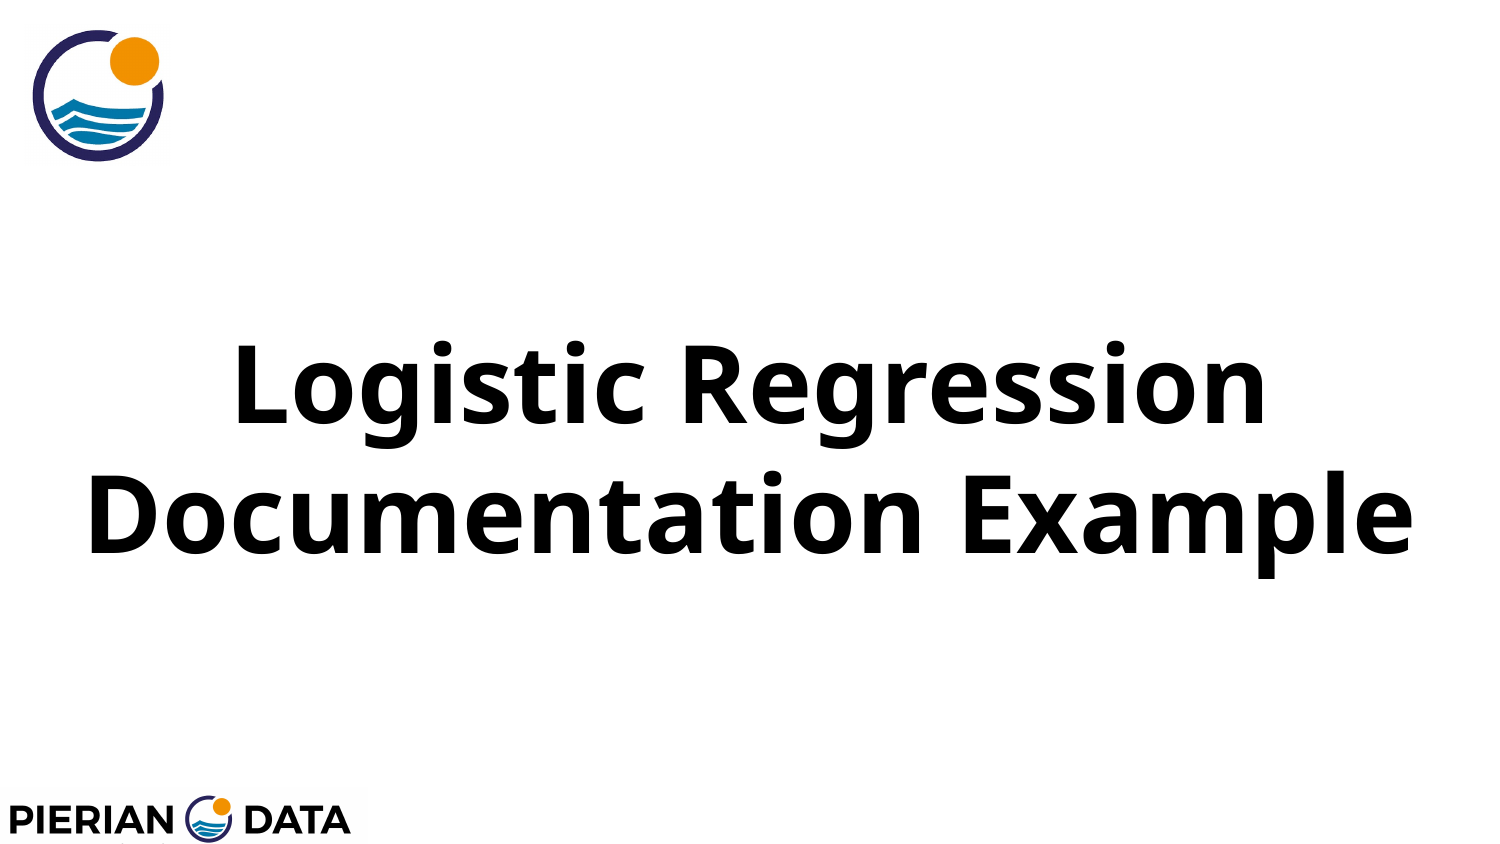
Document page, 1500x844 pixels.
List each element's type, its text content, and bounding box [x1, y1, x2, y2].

title Logistic Regression Documentation Example [22, 253, 1478, 591]
picture [0, 787, 368, 844]
picture [24, 24, 172, 167]
